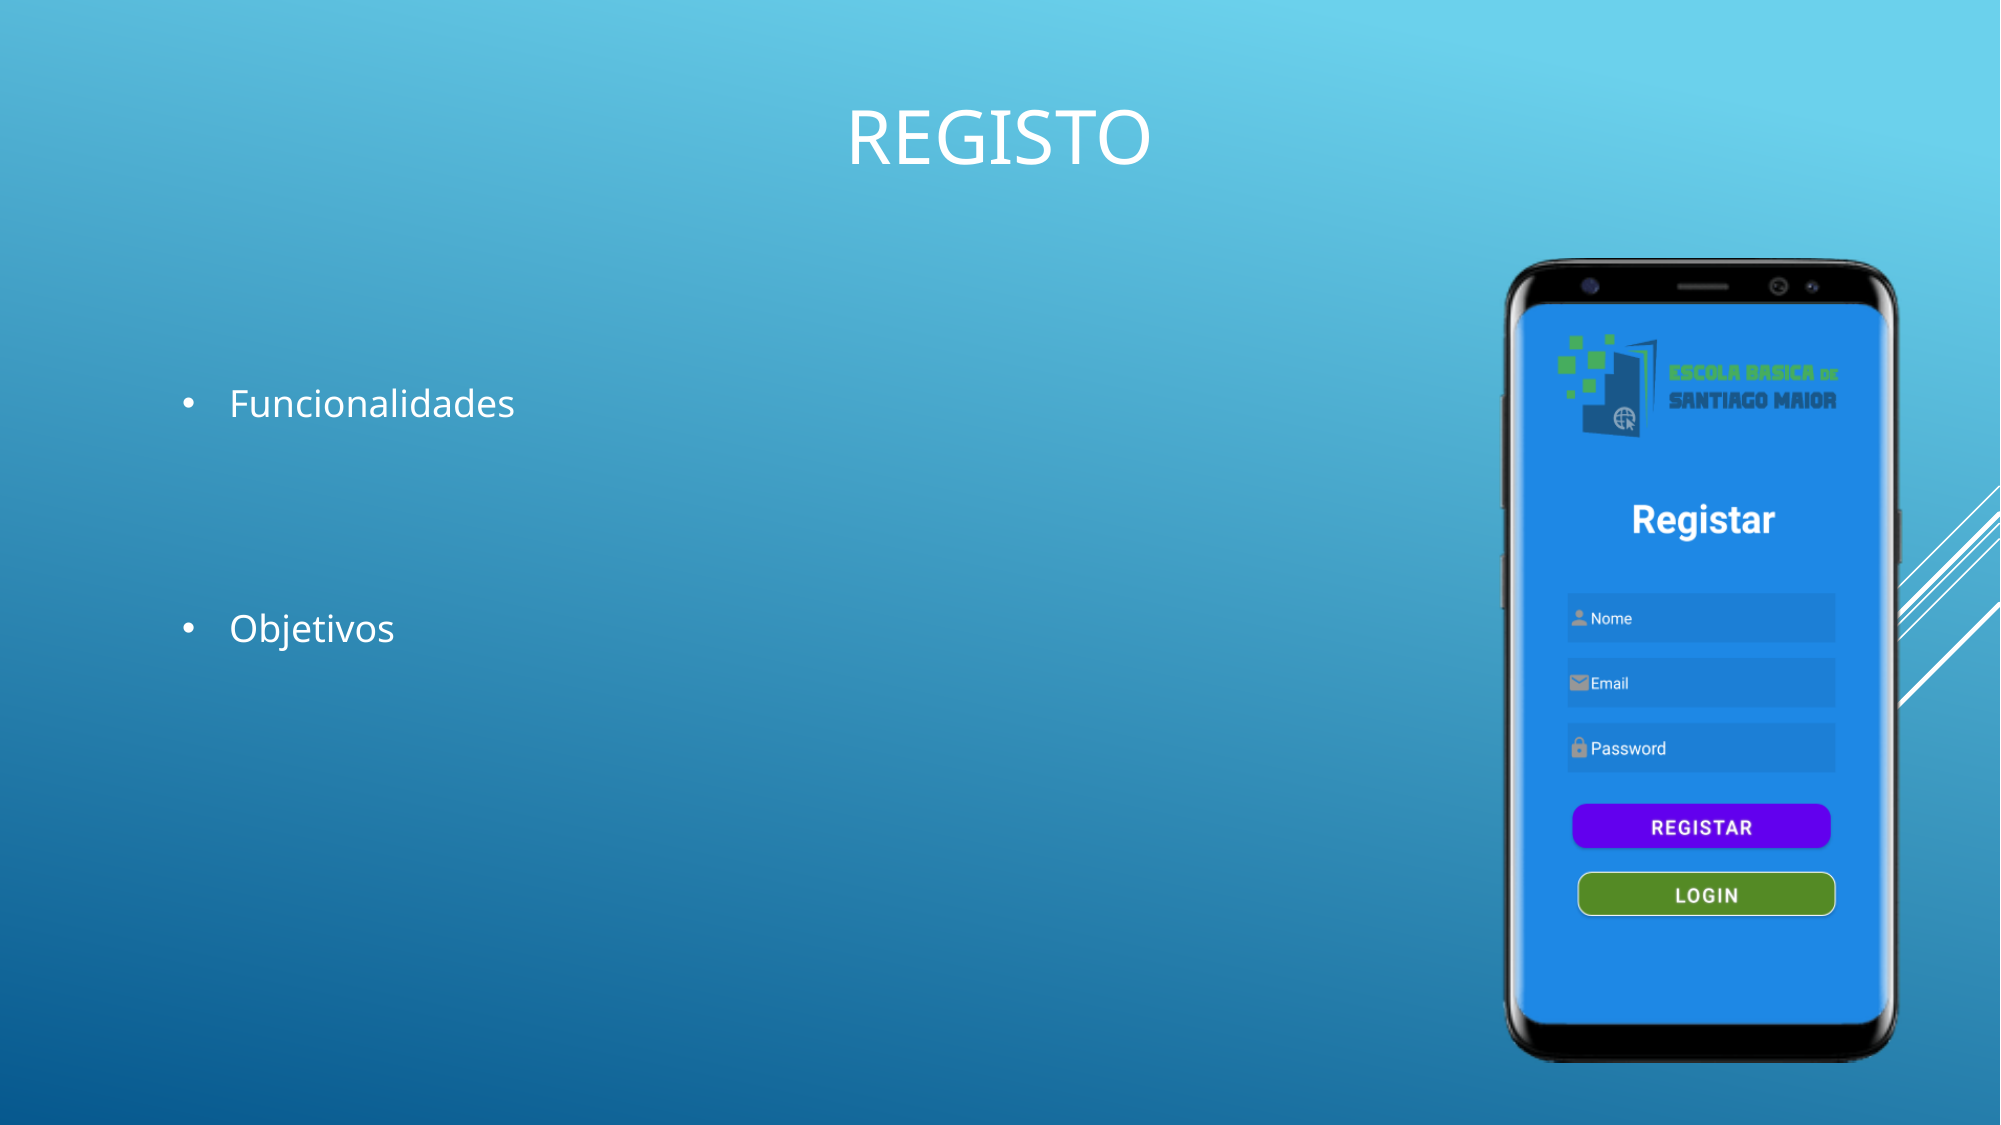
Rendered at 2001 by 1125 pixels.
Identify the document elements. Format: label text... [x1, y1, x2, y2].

picture [1268, 257, 2000, 1064]
title Registo [567, 10, 1433, 259]
text_box Funcionalidades Objetivos [167, 372, 1268, 657]
